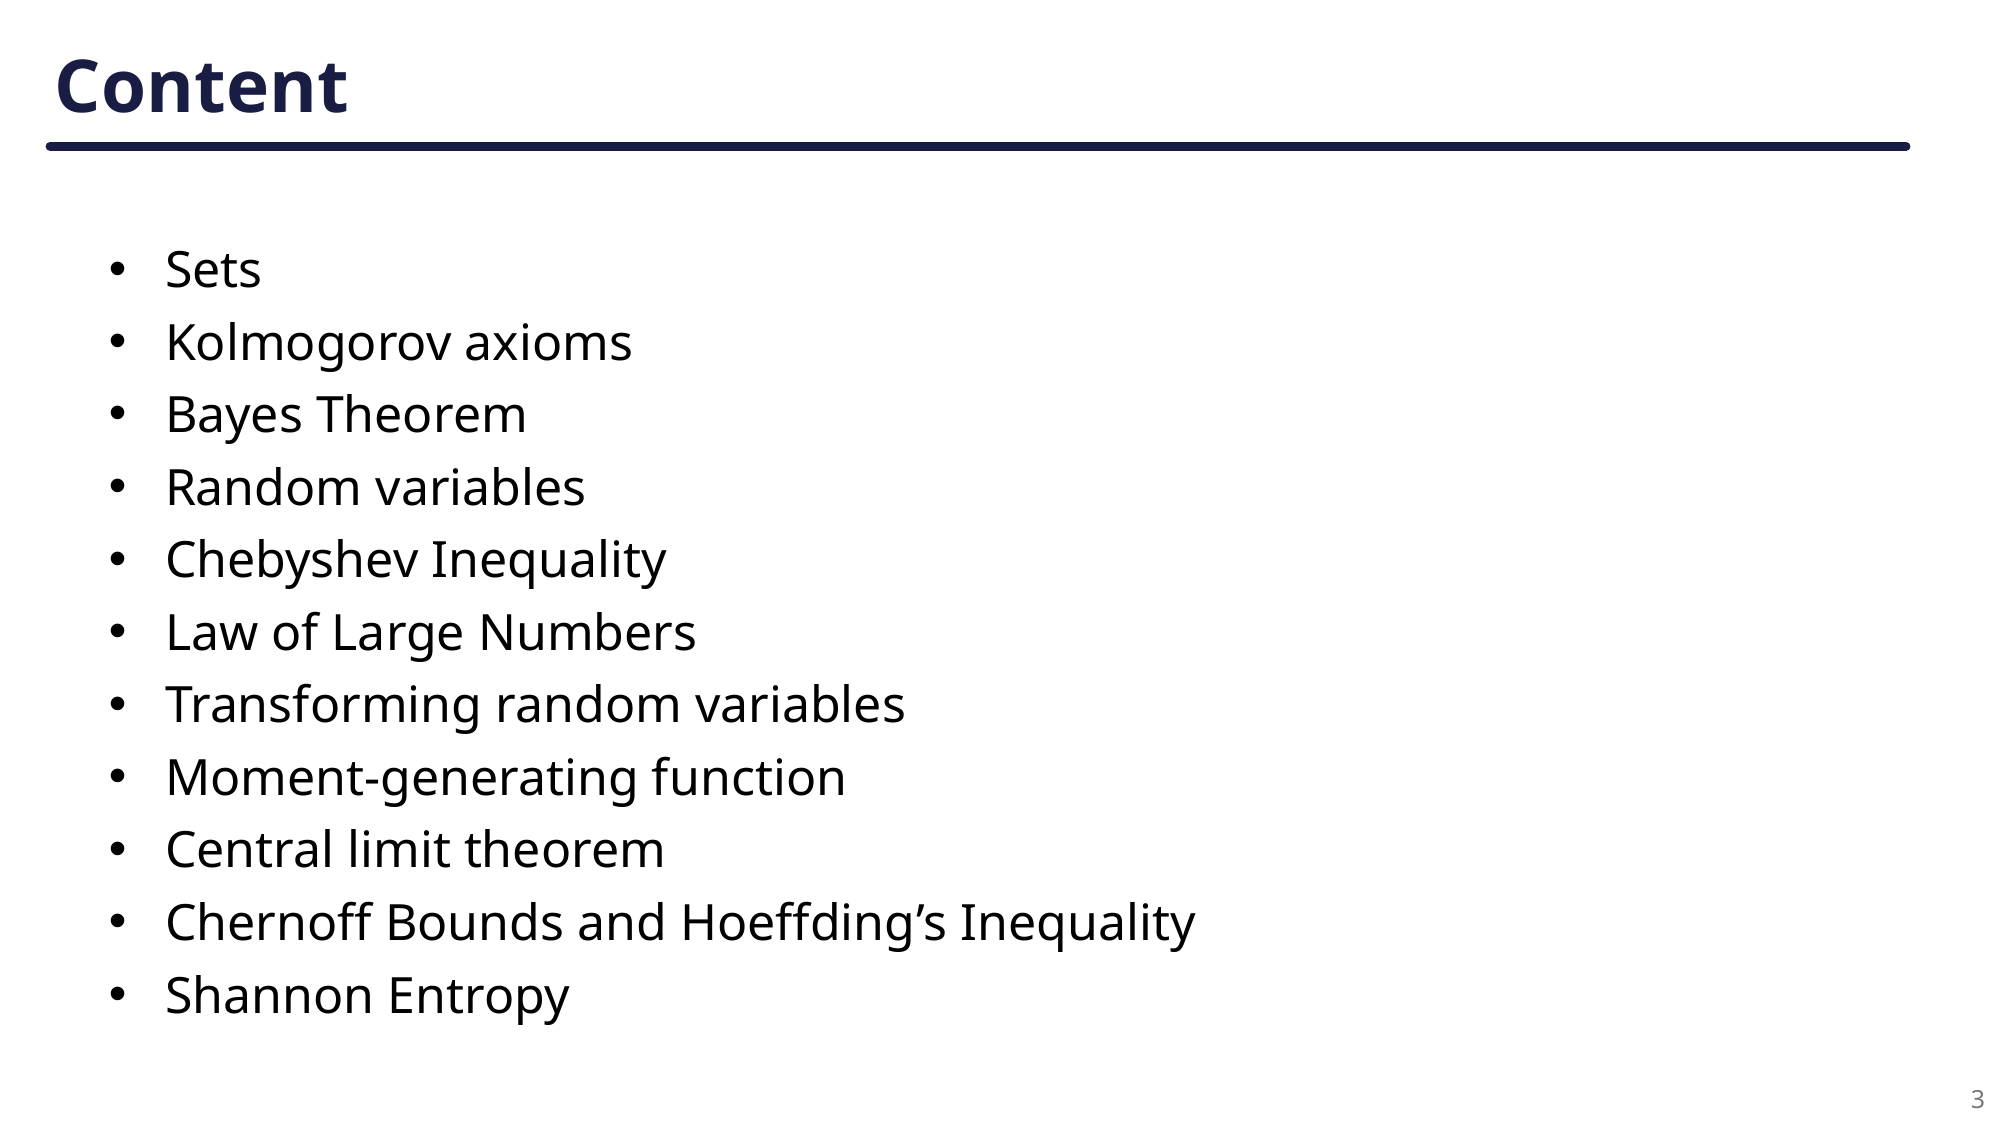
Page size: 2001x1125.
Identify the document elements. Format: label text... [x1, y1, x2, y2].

title Content [39, 0, 1896, 198]
text_box Sets Kolmogorov axioms Bayes Theorem Random variables Chebyshev Inequality Law of Large Numbers Transforming random variables Moment-generating function Central limit theorem Chernoff Bounds and Hoeffding’s Inequality Shannon Entropy [94, 230, 1574, 1031]
slide_number 3 [1550, 1070, 2000, 1125]
